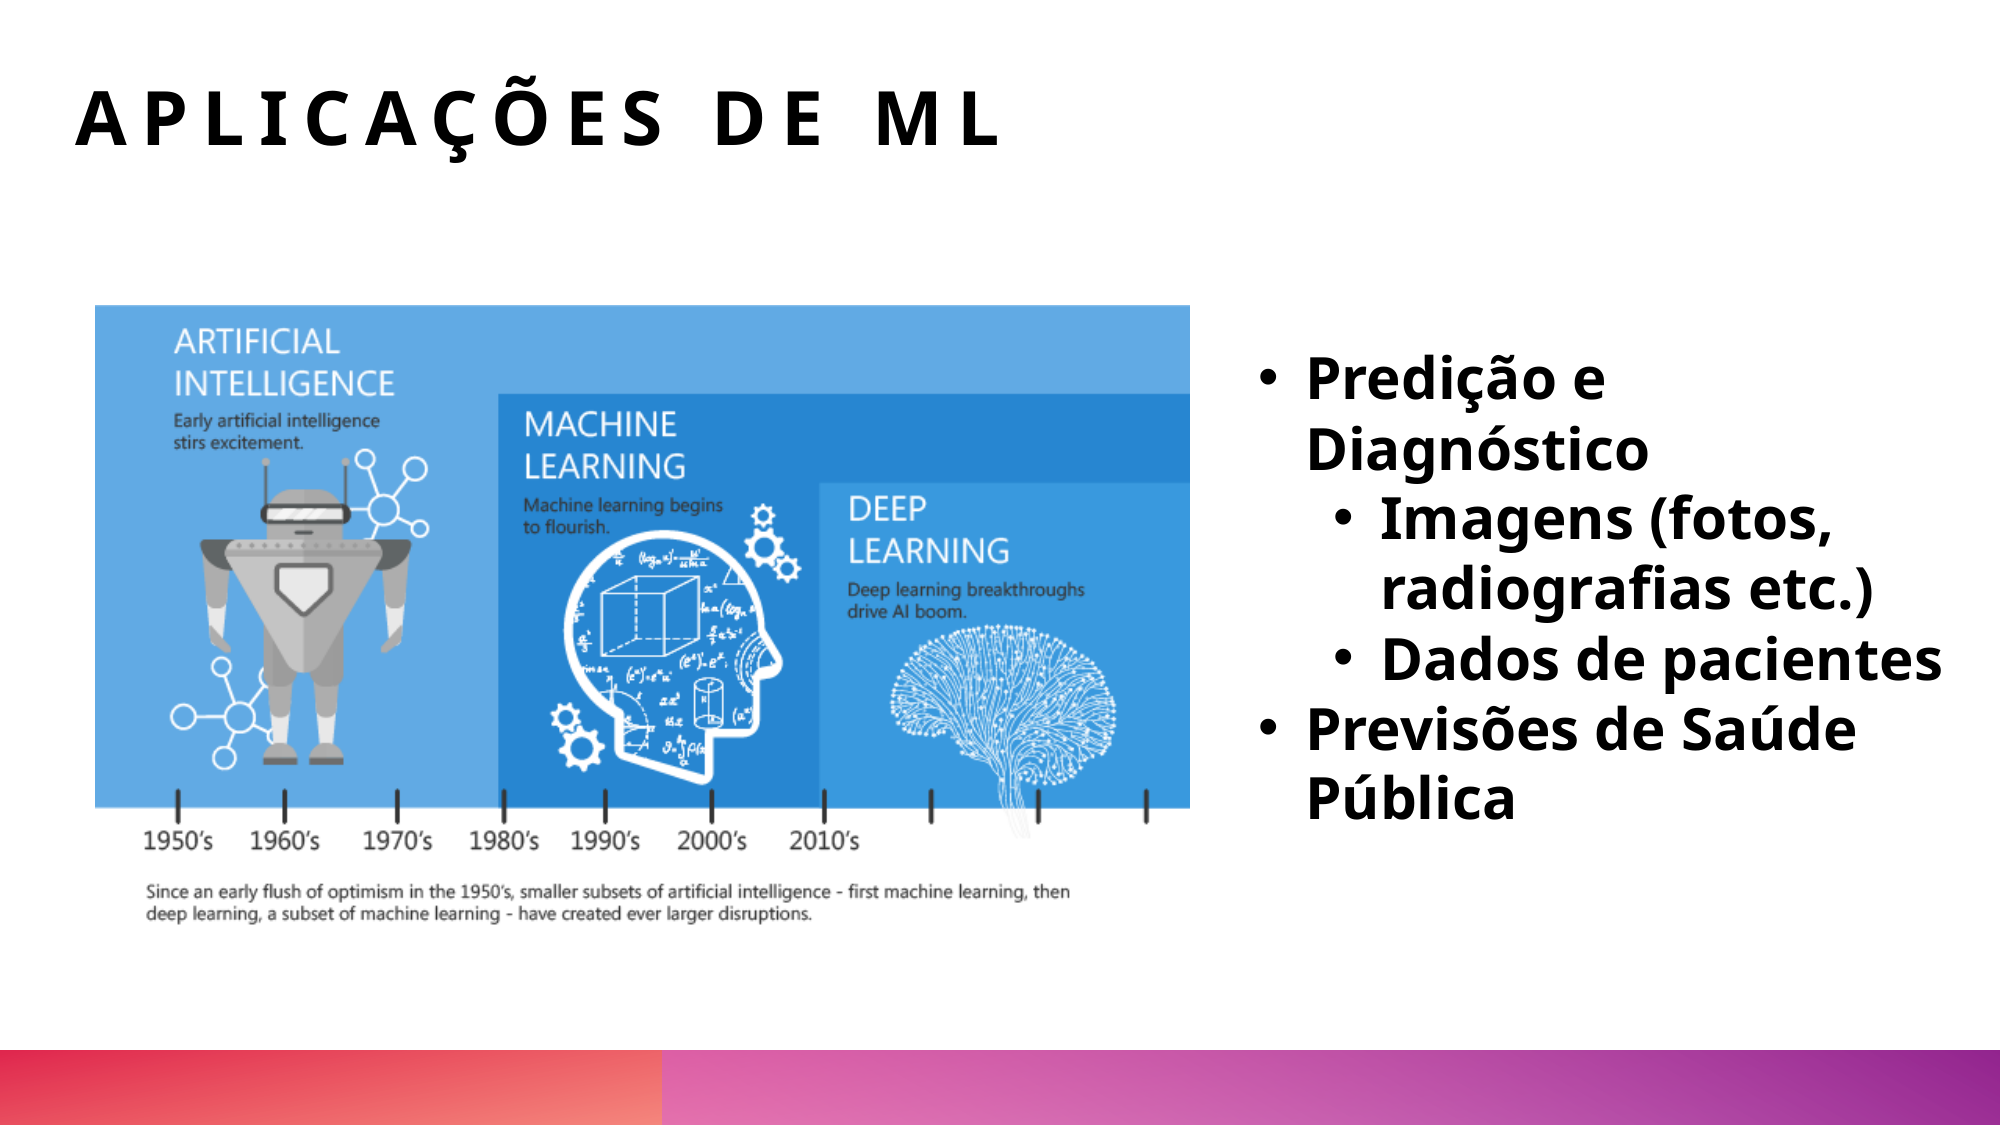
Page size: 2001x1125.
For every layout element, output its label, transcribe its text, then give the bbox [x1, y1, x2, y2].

picture [95, 305, 1190, 931]
text_box Aplicações de ML [75, 50, 1844, 161]
text_box Predição e Diagnóstico Imagens (fotos, radiografias etc.) Dados de pacientes Previsões de Saúde Pública [1168, 274, 1978, 899]
